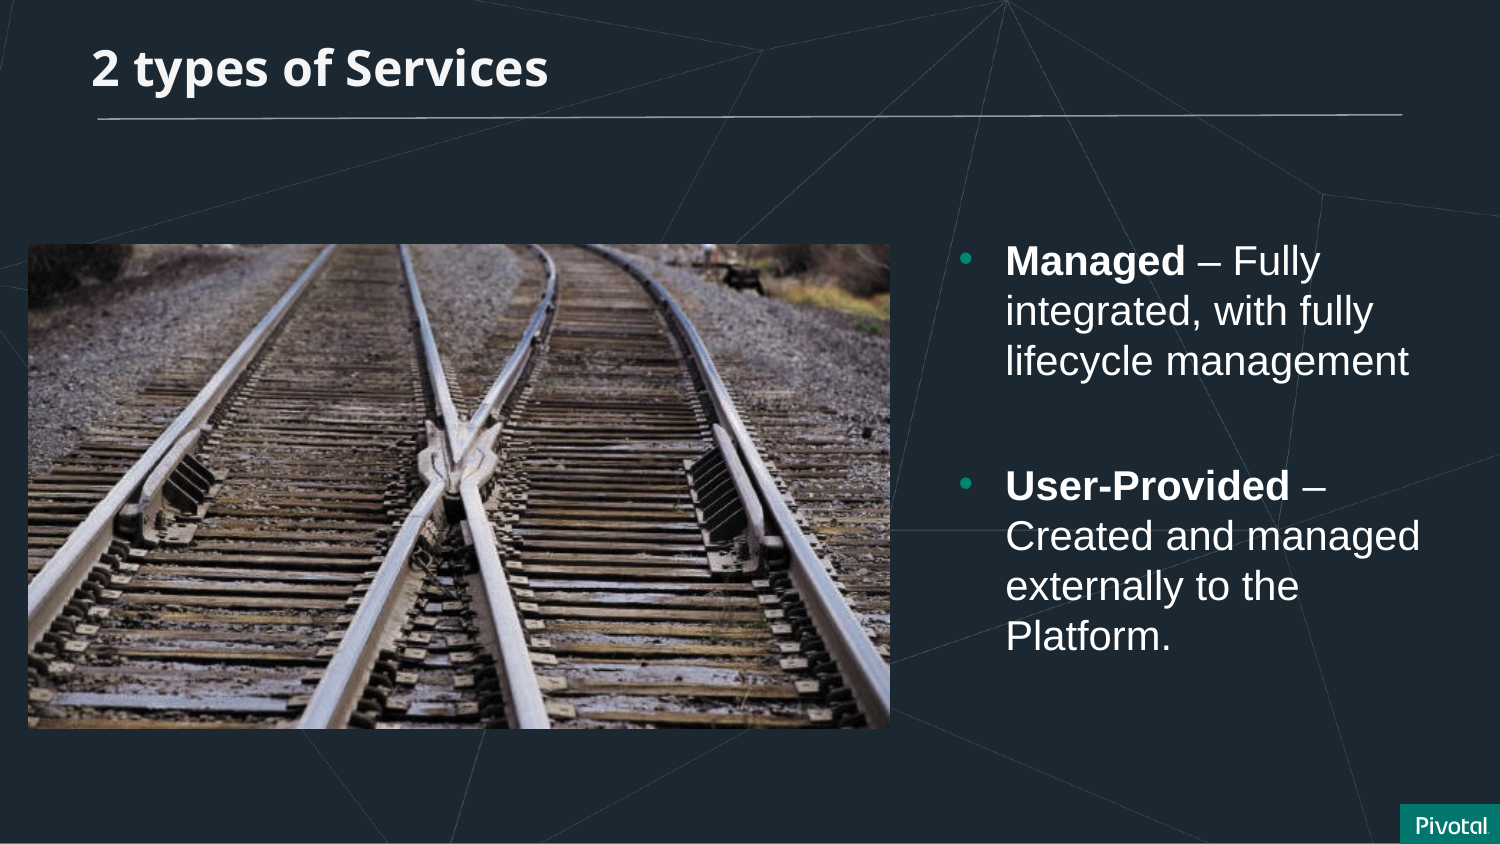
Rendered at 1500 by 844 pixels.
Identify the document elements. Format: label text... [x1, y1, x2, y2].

title 2 types of Services [76, 18, 888, 115]
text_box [97, 114, 1403, 120]
picture [0, 0, 1500, 844]
text_box Managed – Fully integrated, with fully lifecycle management User-Provided – Created and managed externally to the Platform. [943, 226, 1461, 790]
